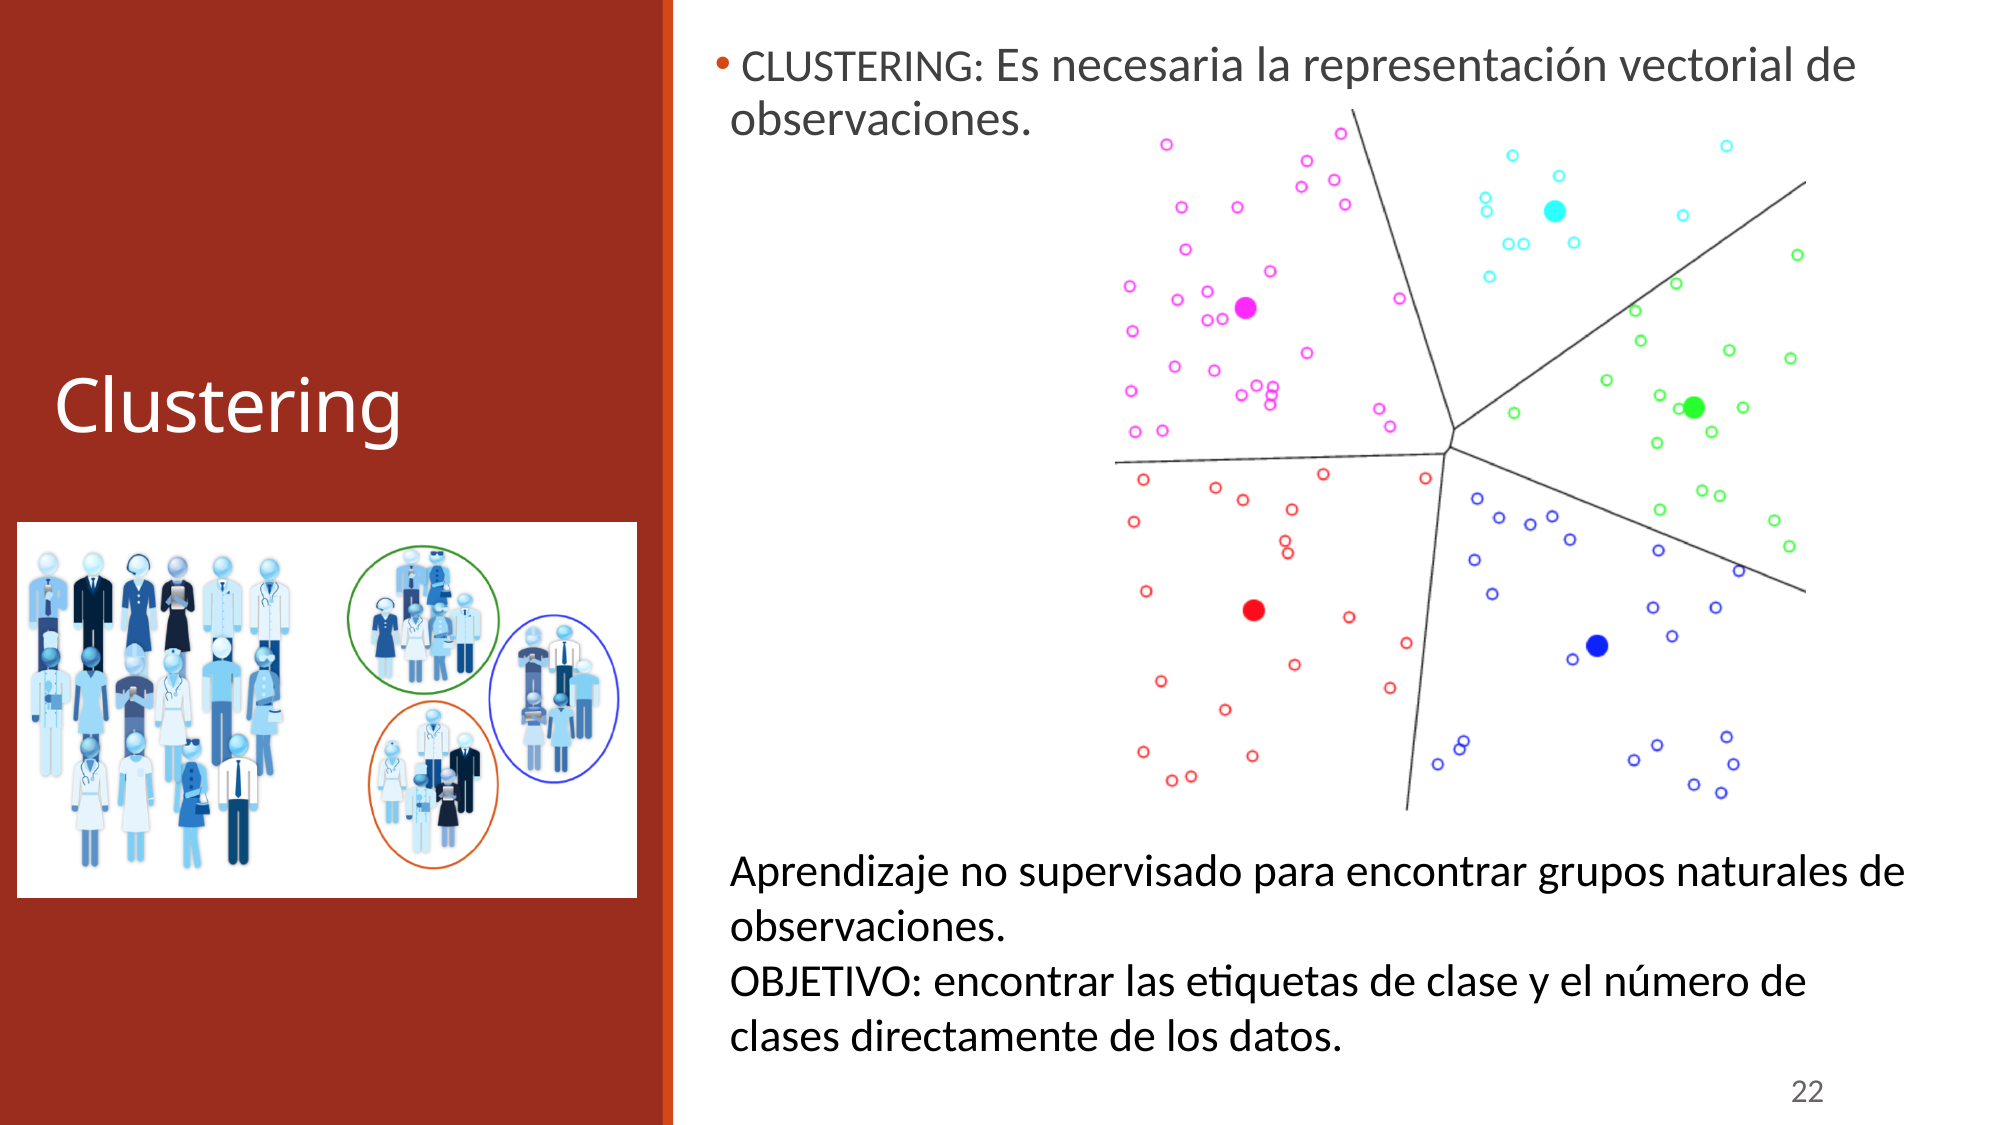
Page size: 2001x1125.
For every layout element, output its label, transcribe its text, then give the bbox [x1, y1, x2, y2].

list CLUSTERING: Es necesaria la representación vectorial de observaciones. [715, 30, 1936, 207]
slide_number 22 [1624, 1068, 1840, 1120]
title Clustering [38, 118, 637, 456]
picture [17, 521, 637, 898]
text_box Aprendizaje no supervisado para encontrar grupos naturales de observaciones. OBJETIVO: encontrar las etiquetas de clase y el número de clases directamente de los datos. [715, 833, 1936, 1068]
picture [1104, 97, 1819, 813]
